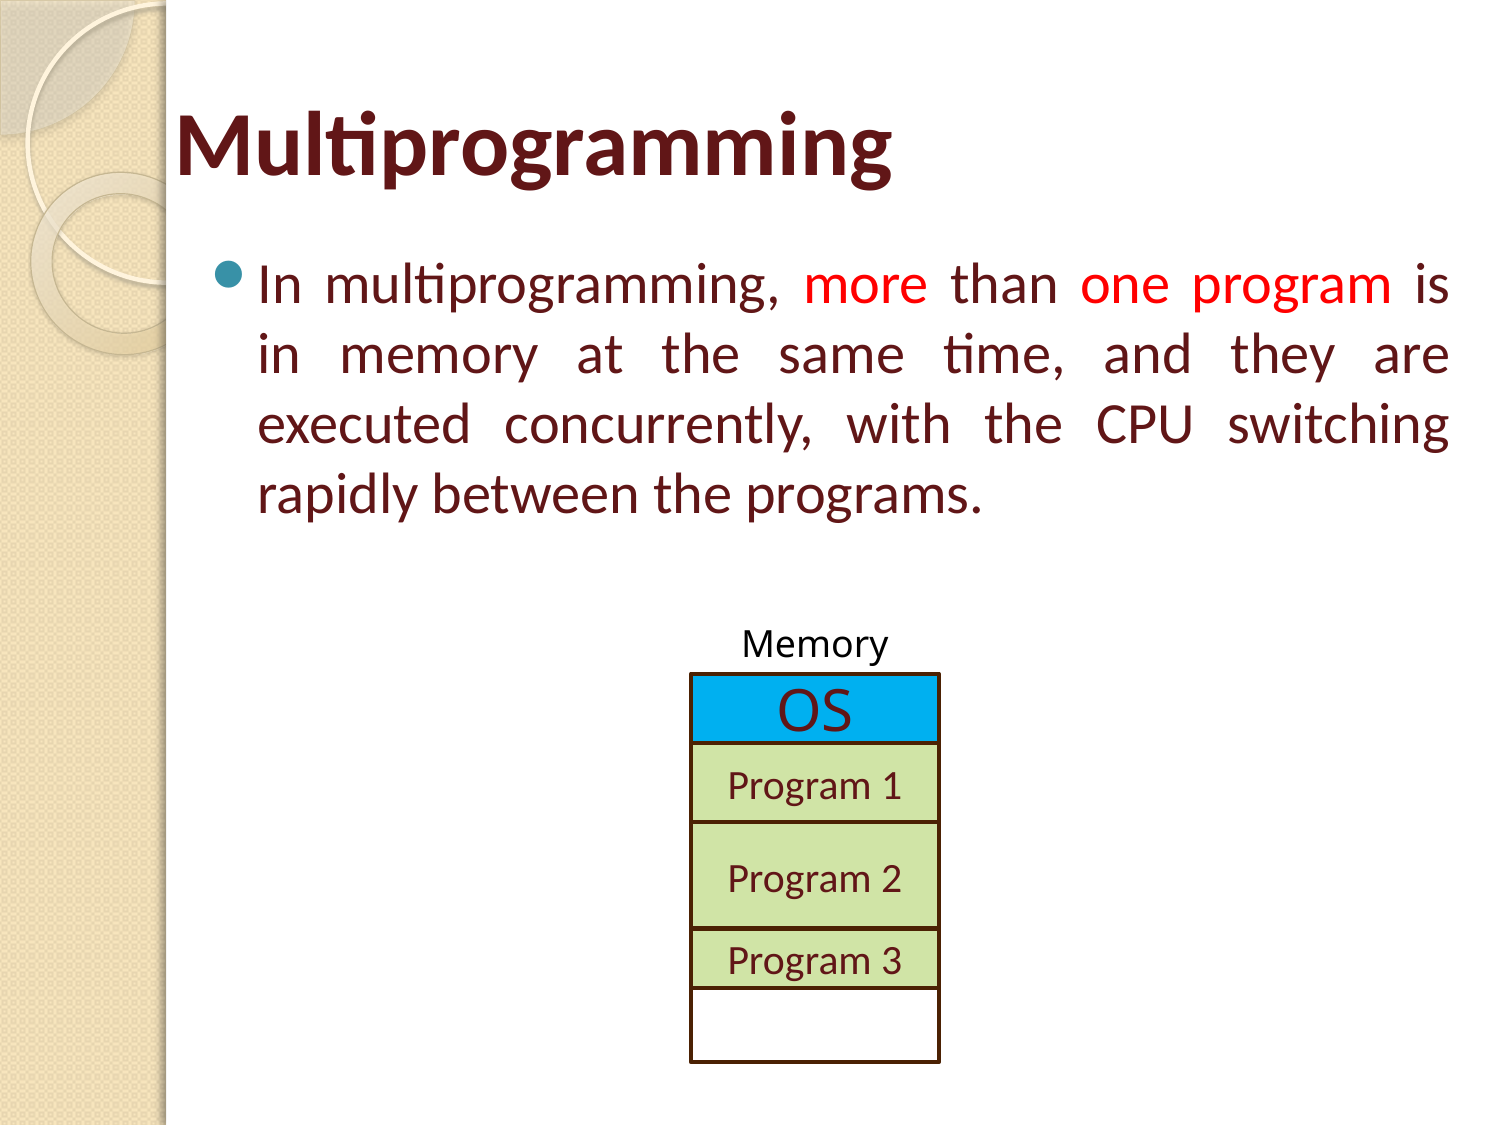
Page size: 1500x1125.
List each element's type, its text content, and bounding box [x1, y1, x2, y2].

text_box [690, 673, 940, 1063]
title Multiprogramming [159, 45, 1466, 233]
text_box Memory [726, 613, 904, 670]
list In multiprogramming, more than one program is in memory at the same time, and they are executed concurrently, with the CPU switching rapidly between the programs. [183, 237, 1466, 1106]
